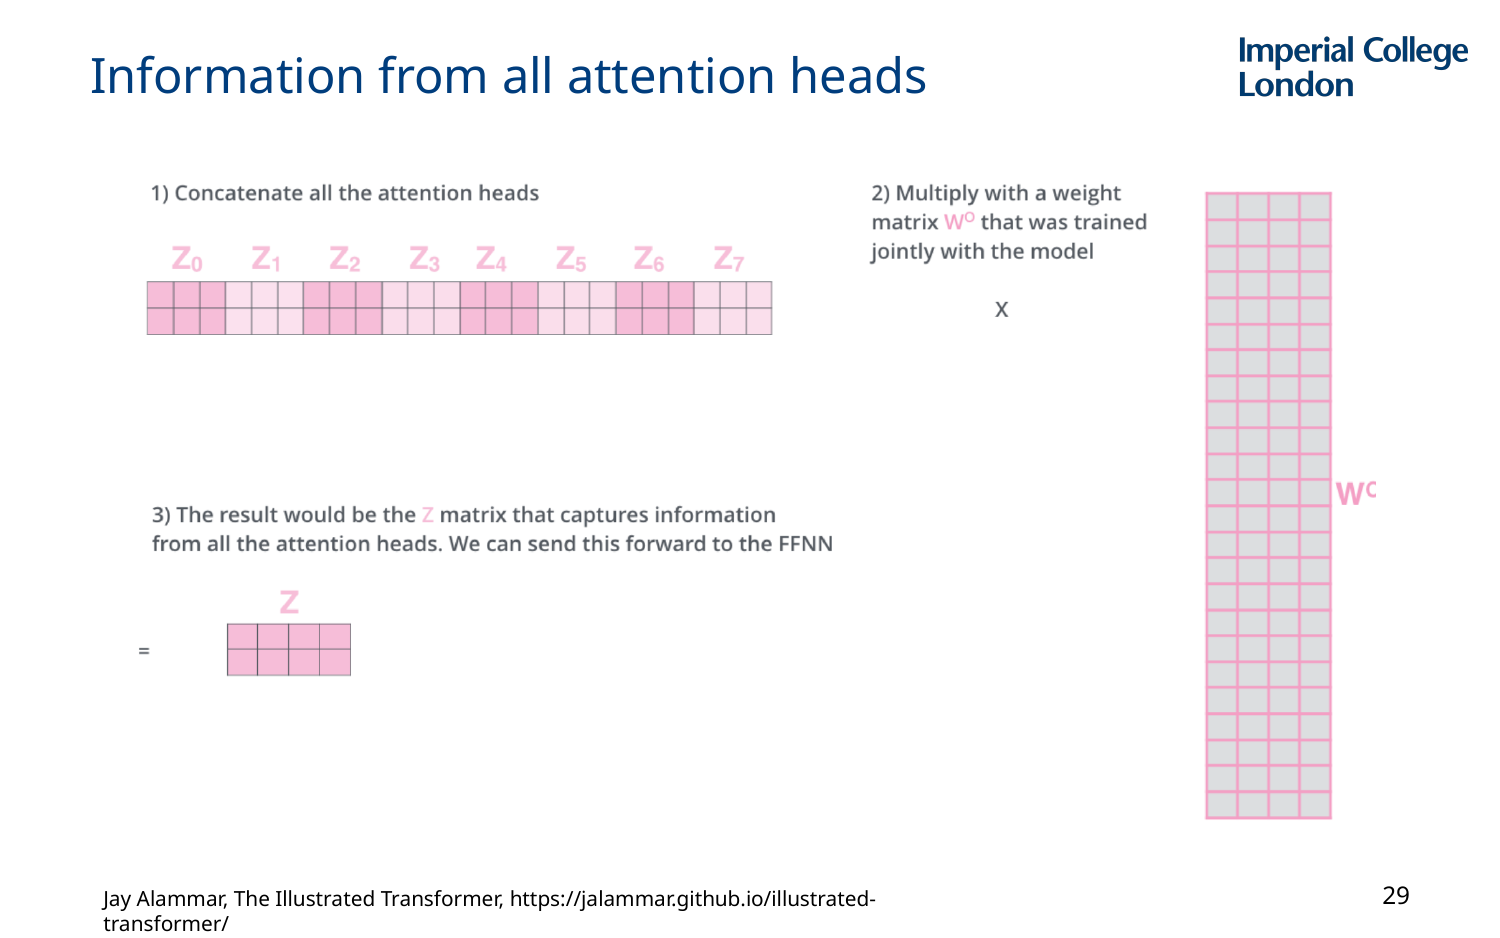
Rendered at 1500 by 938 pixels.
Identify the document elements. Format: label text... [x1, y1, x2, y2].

slide_number 29 [1074, 872, 1426, 920]
picture [100, 137, 1376, 840]
picture [1425, 18, 1486, 114]
text_box Jay Alammar, The Illustrated Transformer, https://jalammar.github.io/illustrated-transformer/ [88, 878, 1007, 938]
title Information from all attention heads [75, 0, 1425, 153]
